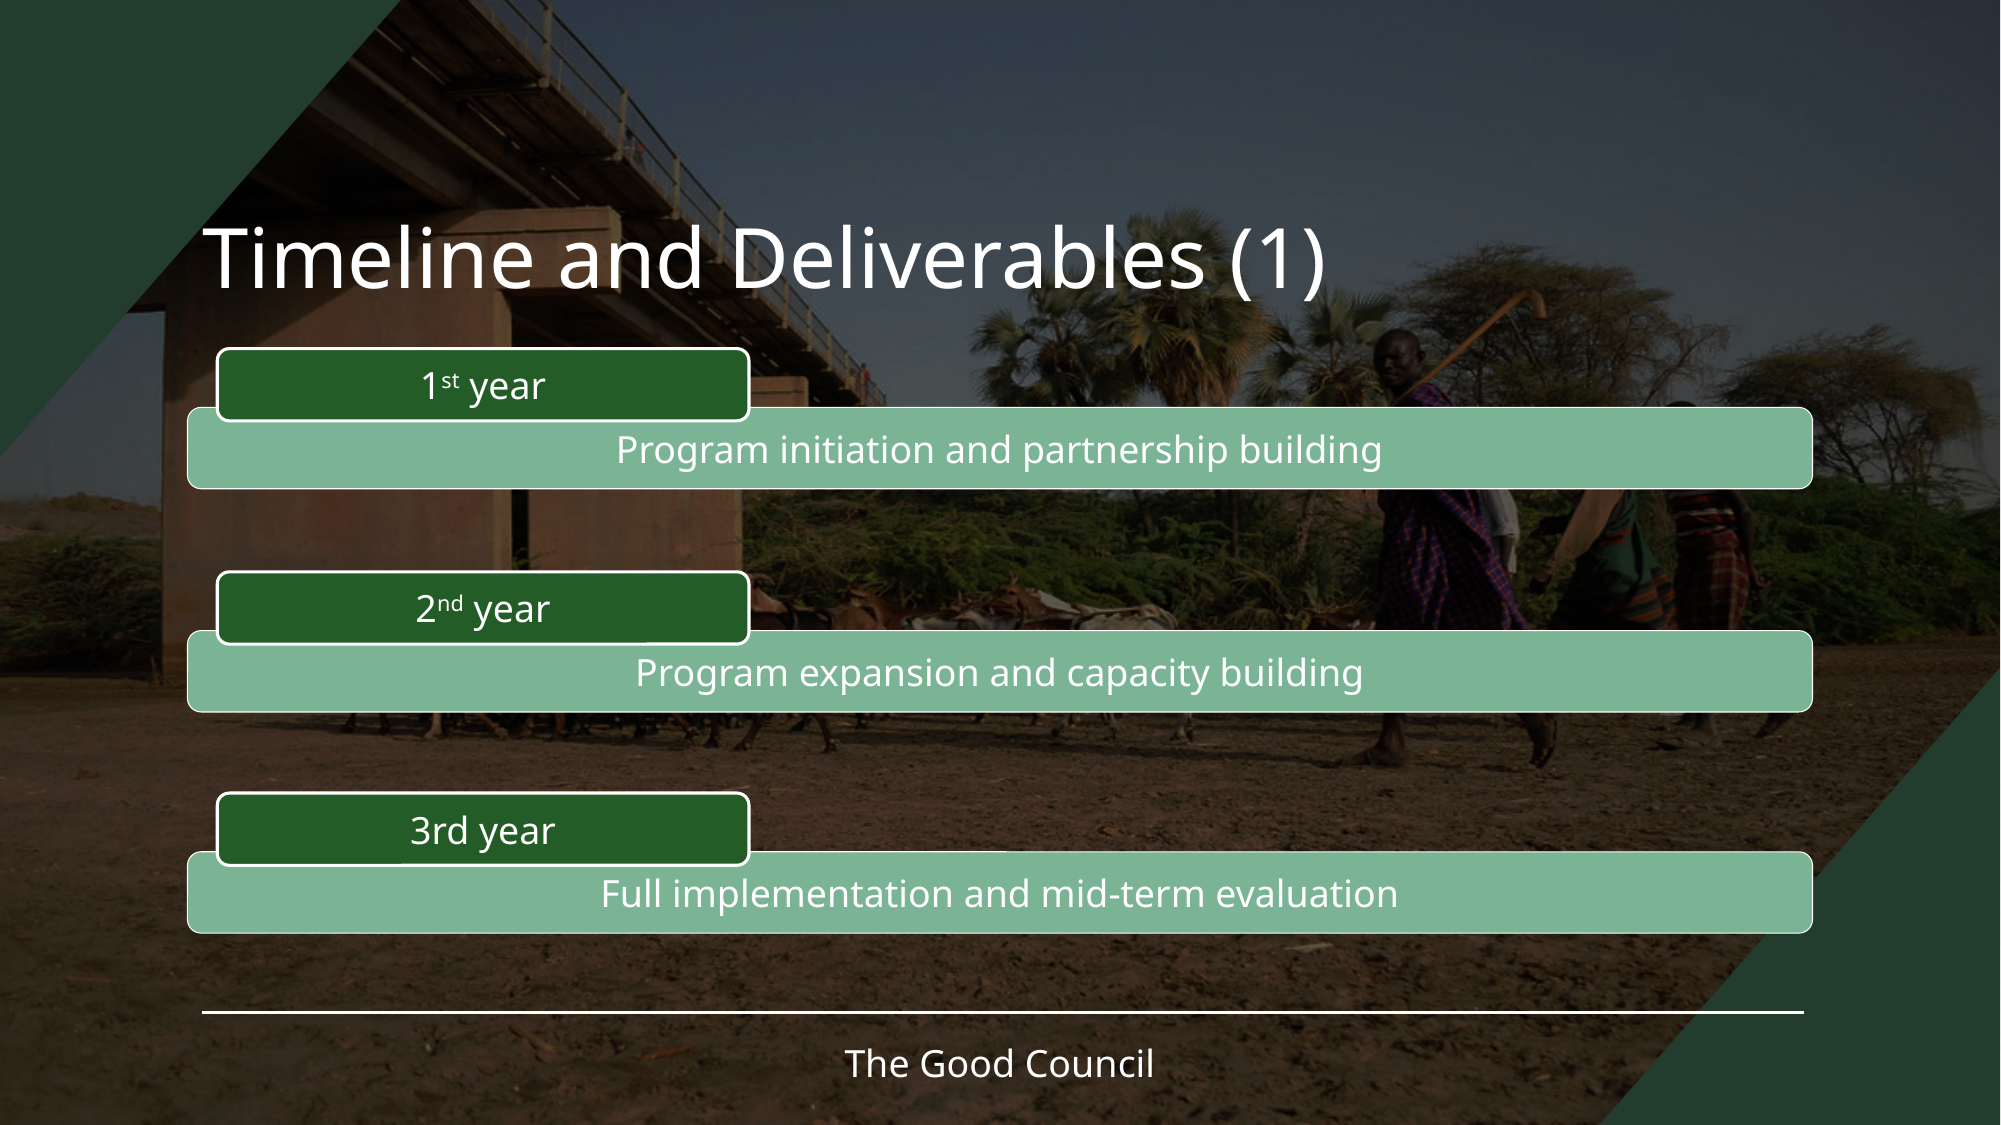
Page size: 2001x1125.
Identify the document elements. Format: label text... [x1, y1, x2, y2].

text_box 1st year [215, 347, 751, 423]
text_box Program initiation and partnership building [186, 406, 1814, 490]
title Timeline and Deliverables (1) [187, 143, 1813, 367]
text_box 3rd year [215, 791, 751, 867]
text_box Full implementation and mid-term evaluation [186, 851, 1814, 934]
text_box 2nd year [215, 570, 751, 646]
text_box Program expansion and capacity building [186, 630, 1814, 713]
text_box The Good Council [829, 1032, 1171, 1092]
picture [0, 0, 2001, 1125]
